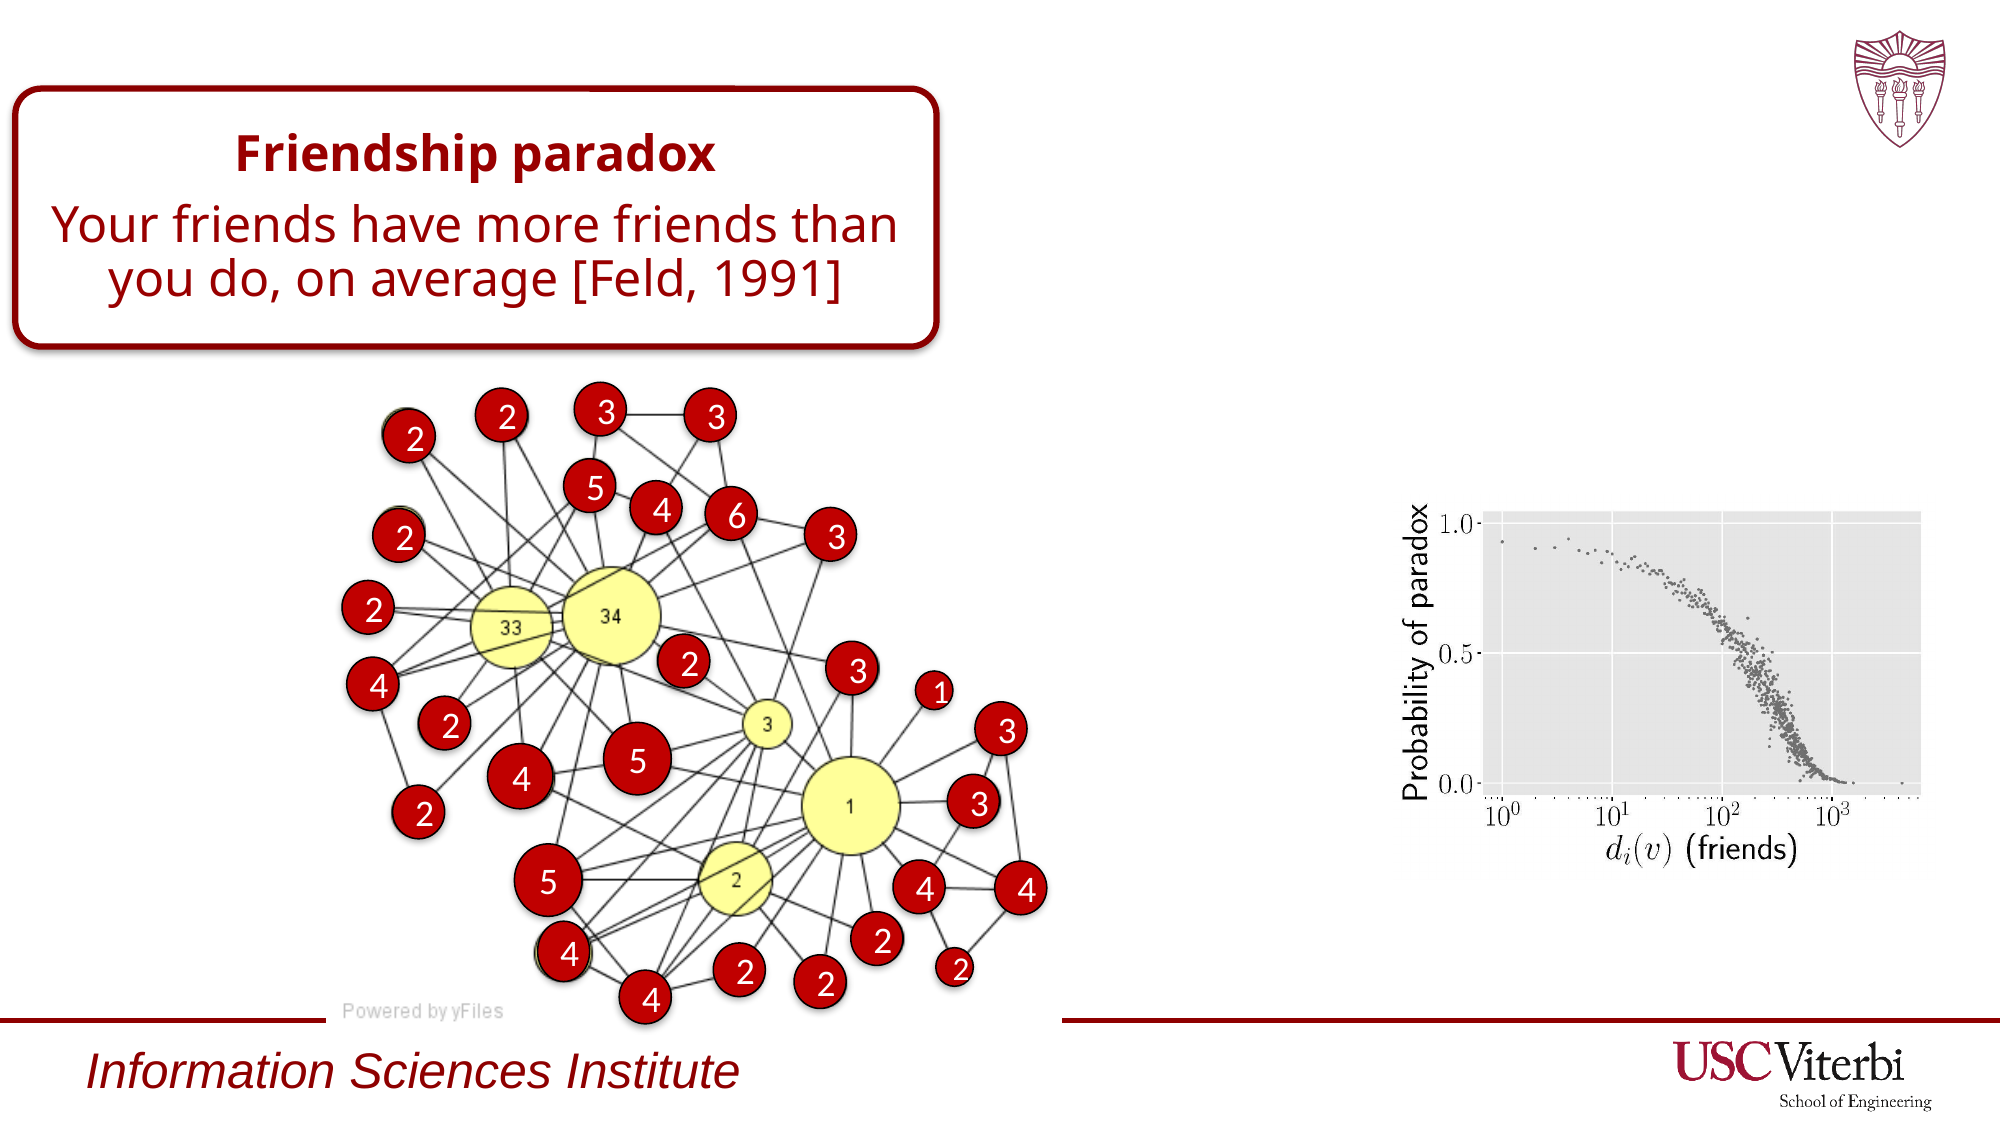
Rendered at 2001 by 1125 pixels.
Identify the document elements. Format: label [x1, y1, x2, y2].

picture [1641, 1027, 1964, 1118]
text_box [15, 88, 937, 347]
picture [1824, 13, 1975, 164]
picture [326, 374, 1062, 1039]
picture [1393, 494, 1936, 881]
